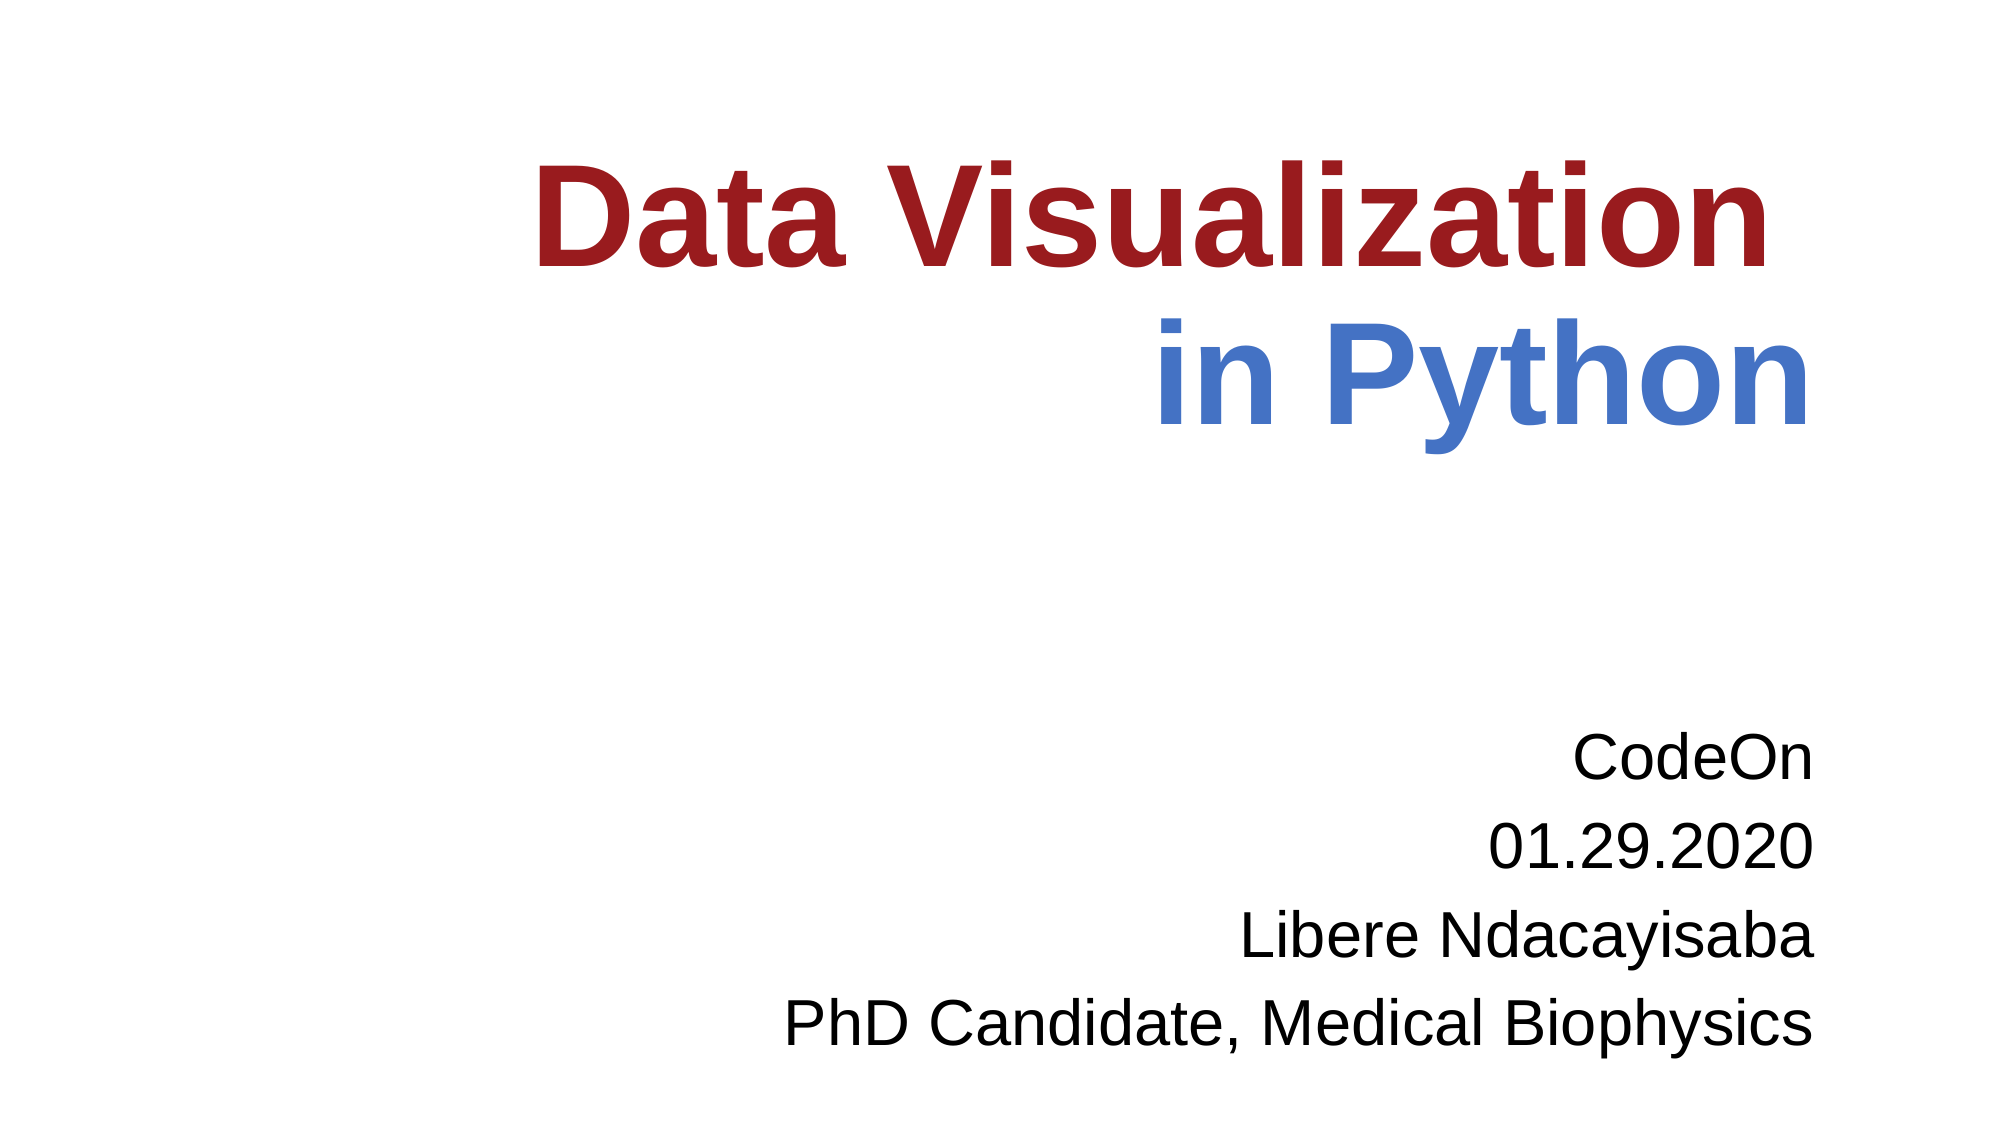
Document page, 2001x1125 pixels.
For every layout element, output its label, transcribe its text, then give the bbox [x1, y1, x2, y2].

title Data Visualization in Python [114, 82, 1830, 464]
subtitle CodeOn 01.29.2020 Libere Ndacayisaba PhD Candidate, Medical Biophysics [519, 716, 1830, 1068]
